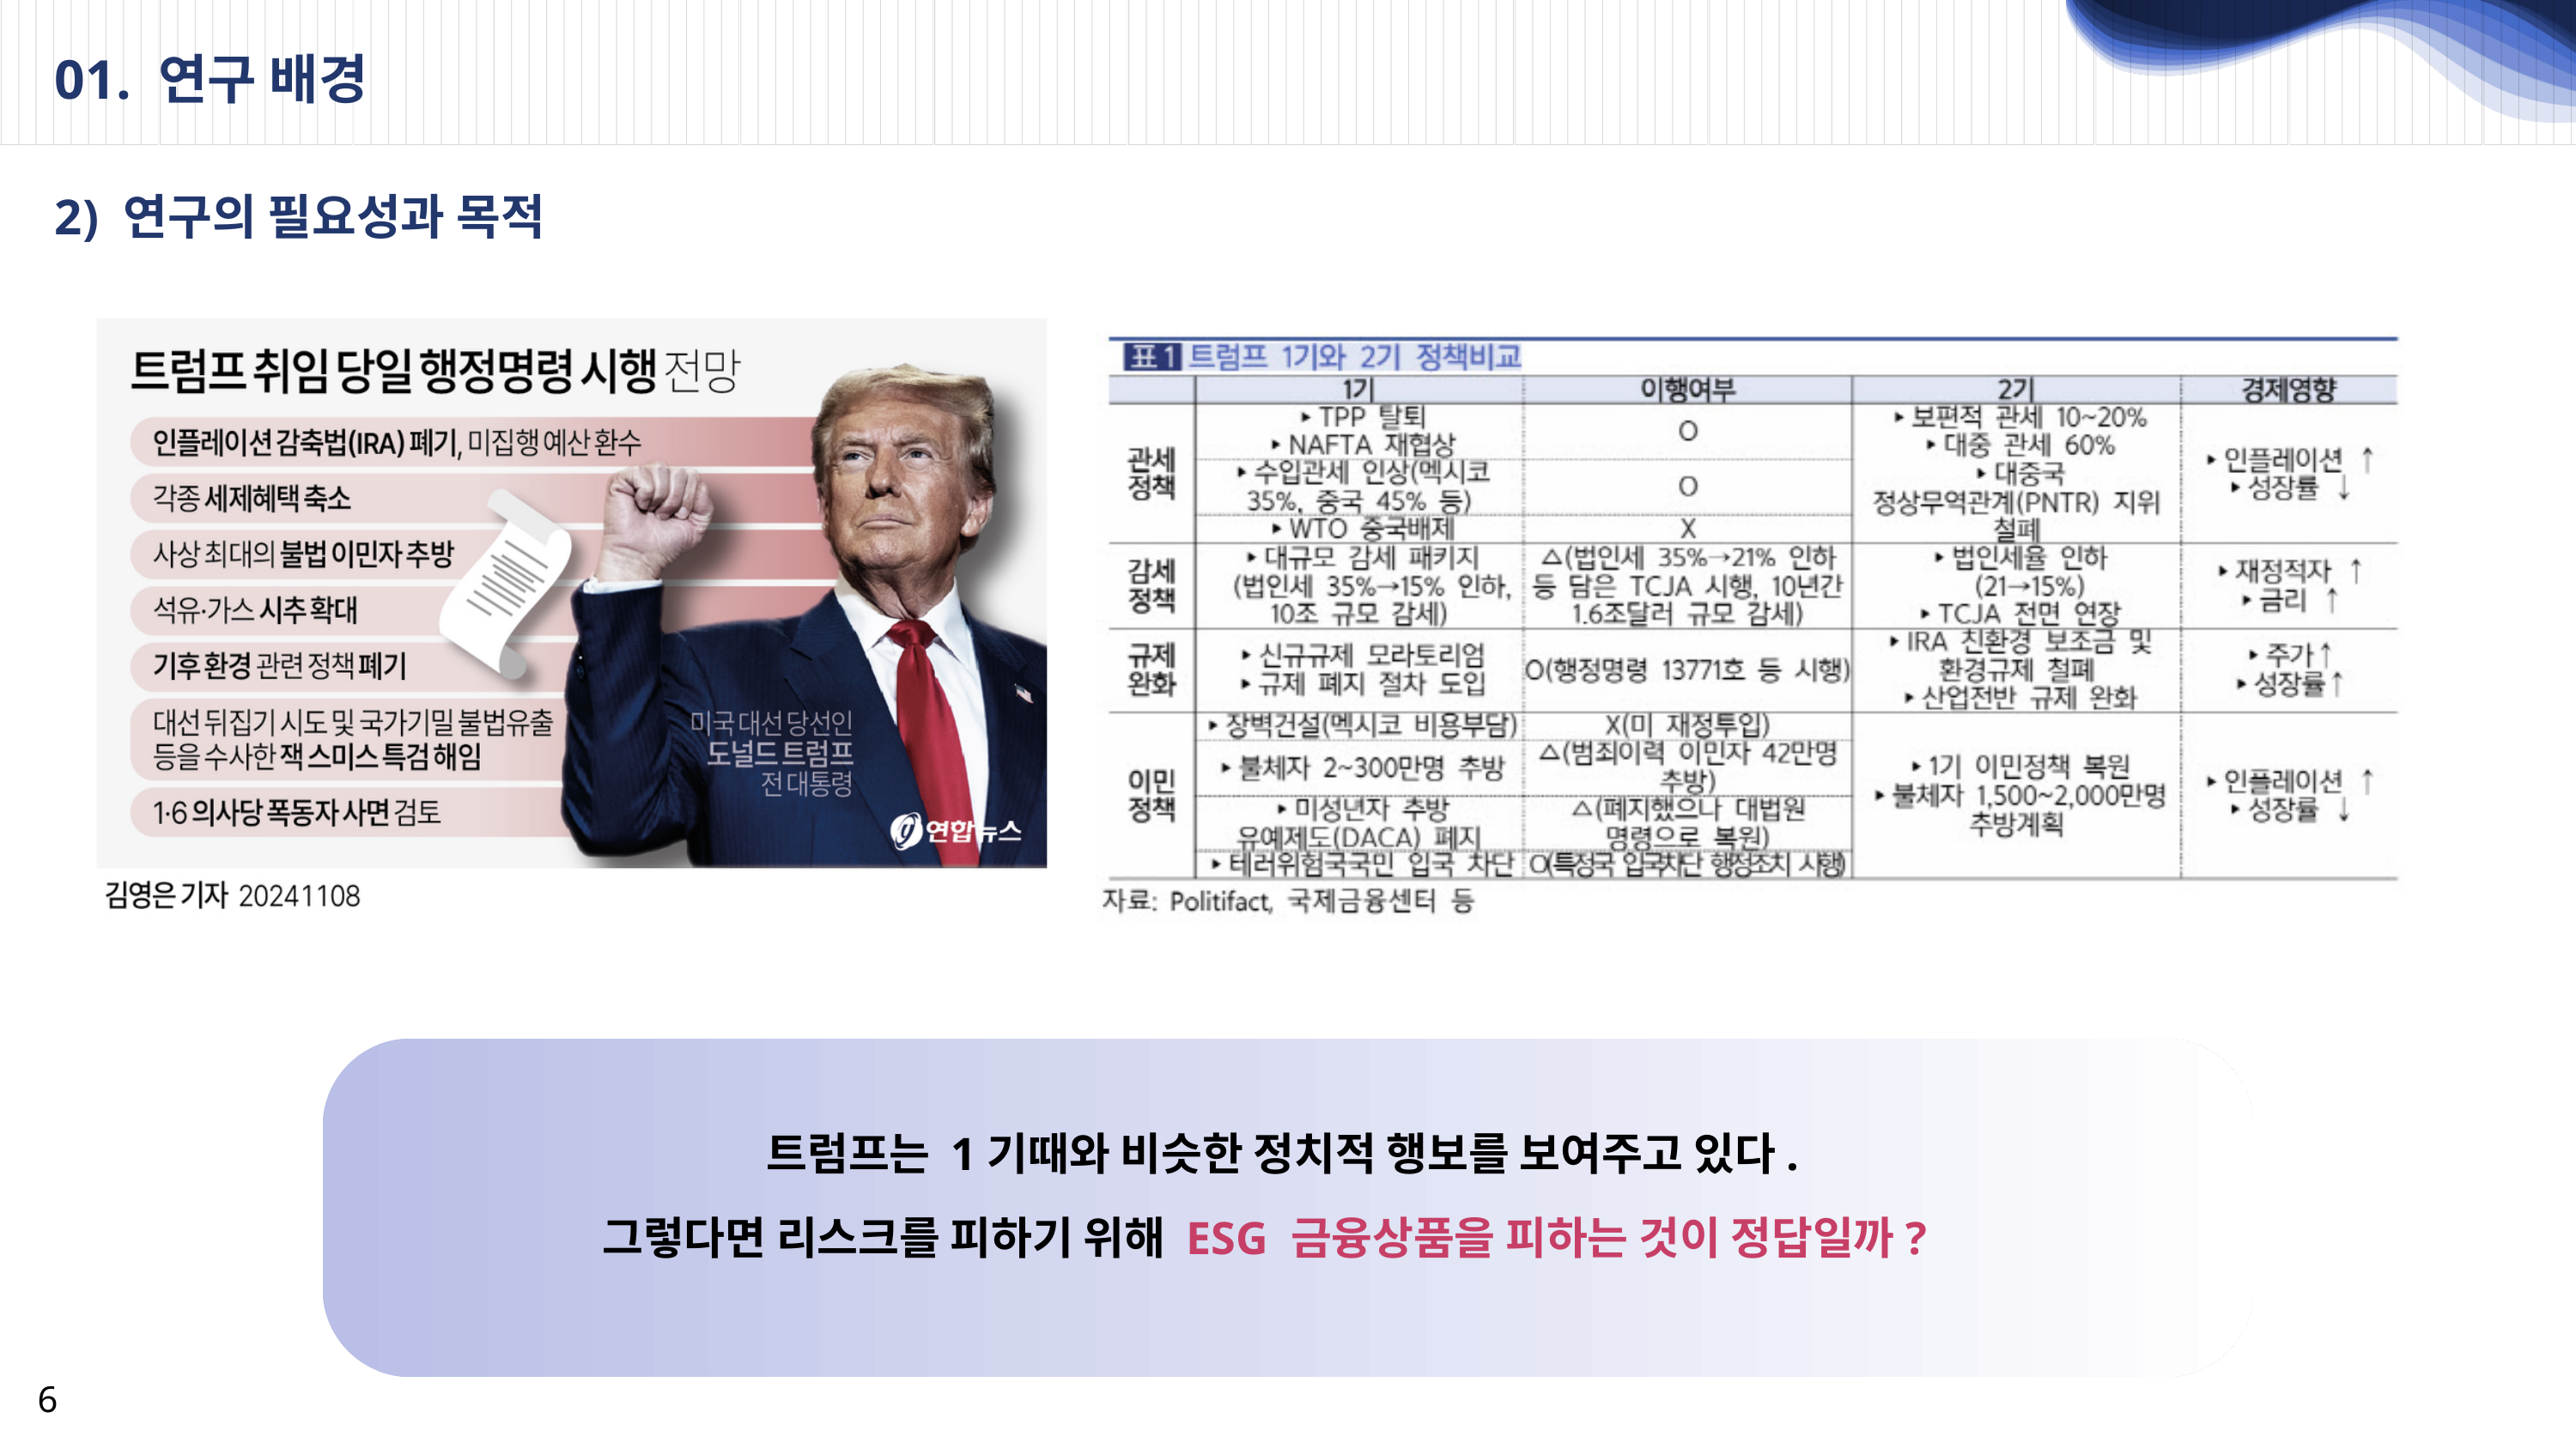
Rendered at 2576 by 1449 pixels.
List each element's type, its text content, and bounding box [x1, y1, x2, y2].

text_box 트럼프는 1기때와 비슷한 정치적 행보를 보여주고 있다. [1464, 1117, 2356, 1180]
text_box [96, 318, 1048, 929]
text_box 그렇다면 리스크를 피하기 위해 ESG 금융상품을 피하는 것이 정답일까? [1464, 1201, 2208, 1264]
text_box [1464, 318, 2432, 927]
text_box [1118, 242, 1458, 1449]
text_box 6 [37, 1369, 58, 1420]
text_box 2) 연구의 필요성과 목적 [54, 176, 1305, 245]
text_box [0, 0, 2576, 145]
text_box 트럼프는 1기때와 비슷한 정치적 행보를 보여주고 있다. [766, 1117, 1115, 1180]
text_box [1096, 318, 1115, 927]
text_box 그렇다면 리스크를 피하기 위해 ESG 금융상품을 피하는 것이 정답일까? [322, 1201, 1115, 1264]
